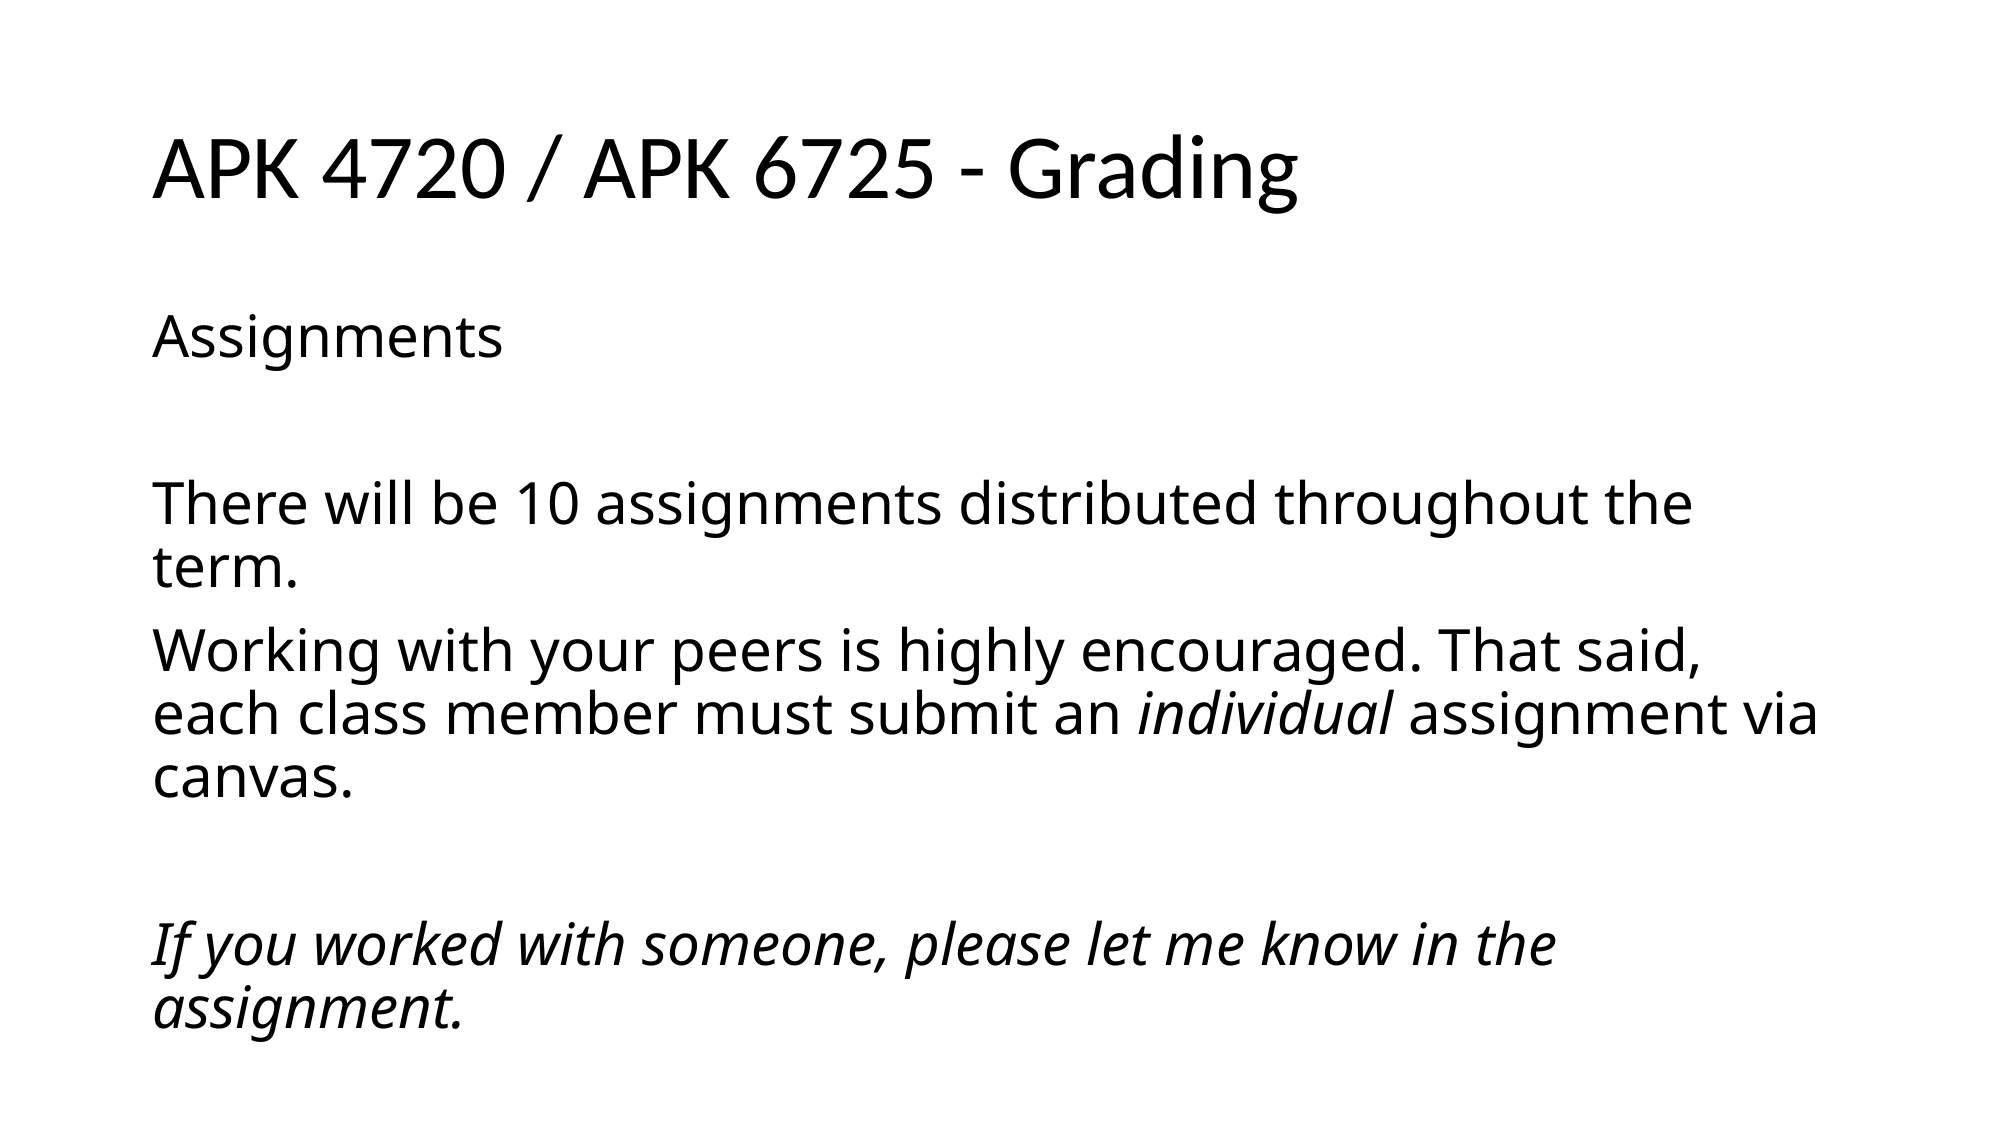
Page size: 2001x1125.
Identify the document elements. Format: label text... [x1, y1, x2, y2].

list Assignments There will be 10 assignments distributed throughout the term. Working with your peers is highly encouraged. That said, each class member must submit an individual assignment via canvas. If you worked with someone, please let me know in the assignment. [137, 299, 1863, 1014]
title APK 4720 / APK 6725 - Grading [137, 59, 1863, 278]
